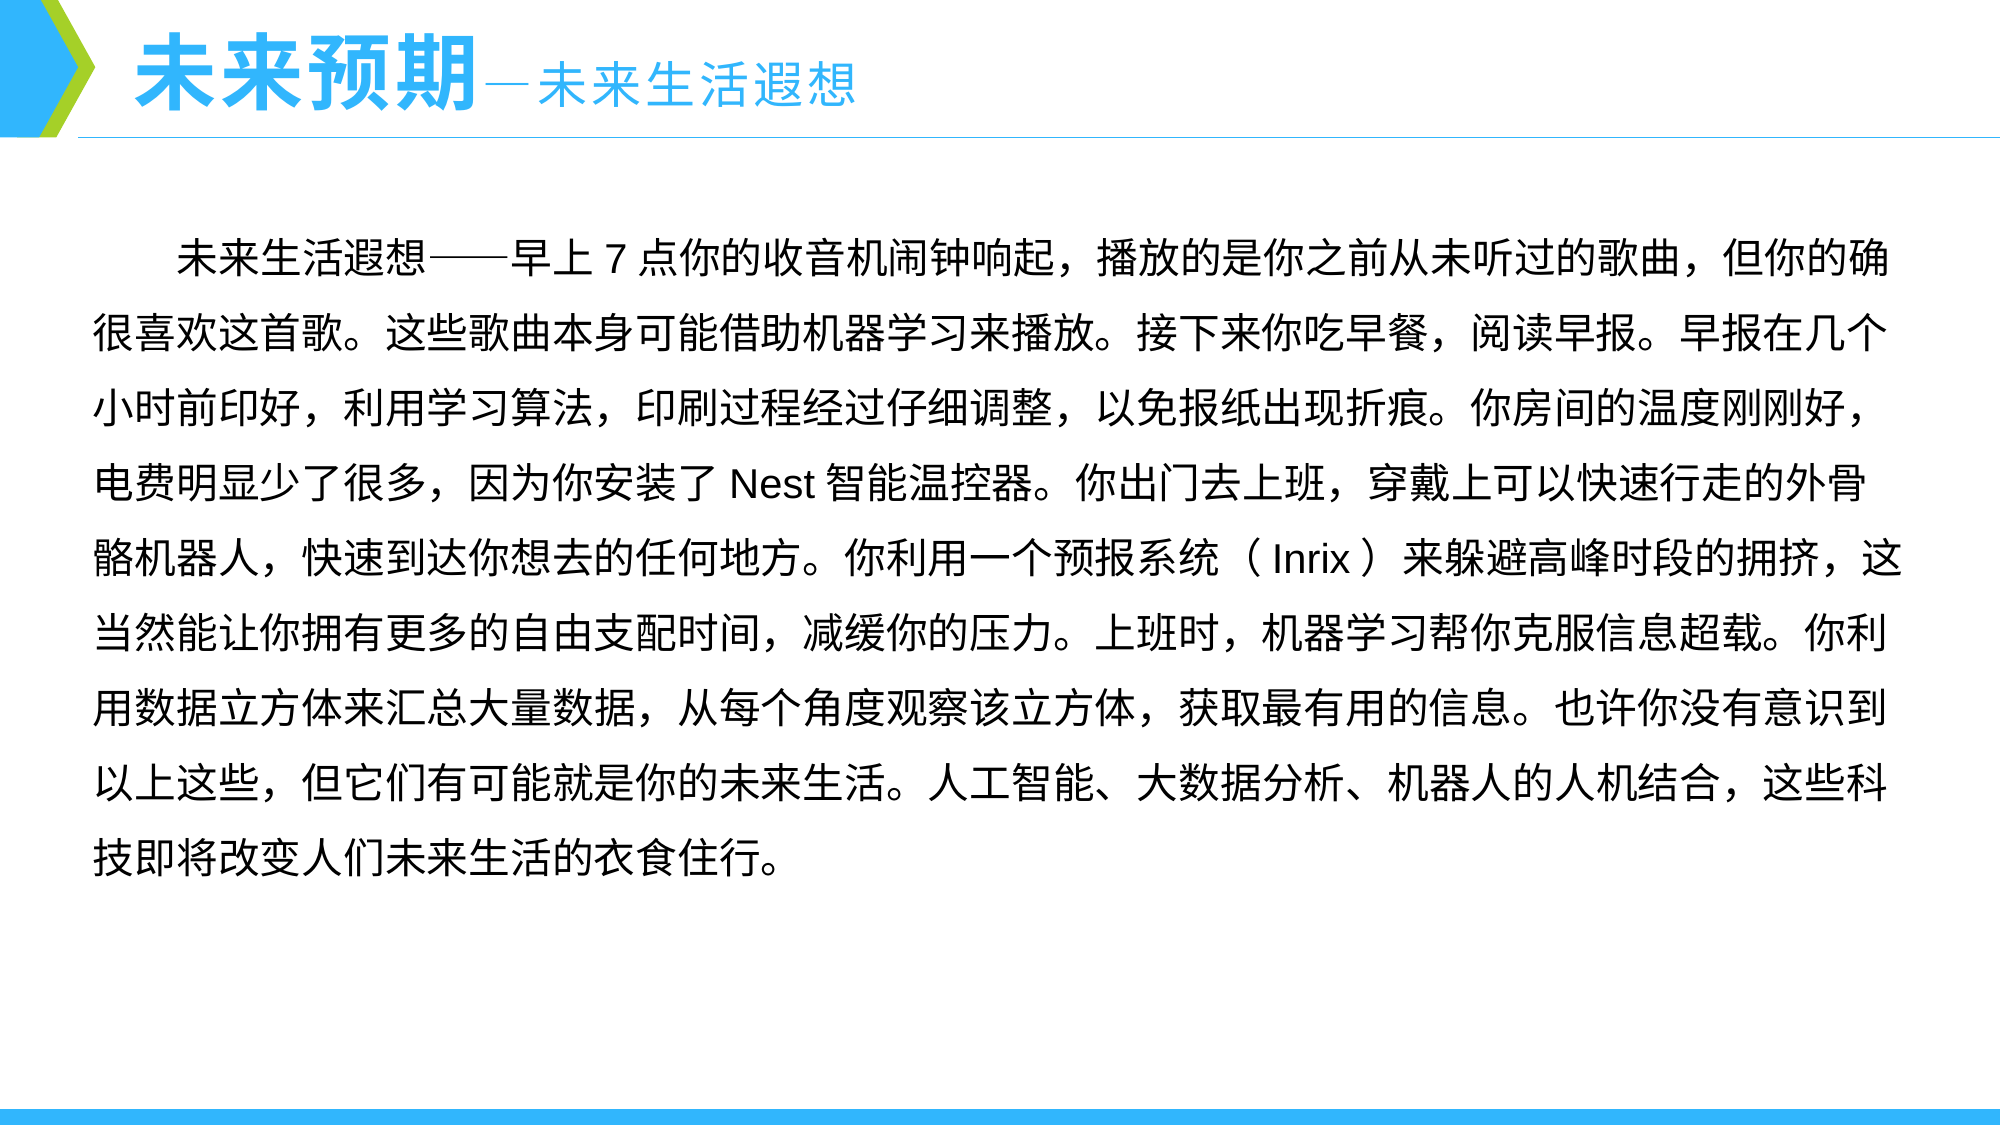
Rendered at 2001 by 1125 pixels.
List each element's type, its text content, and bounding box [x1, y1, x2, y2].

text_box [40, 0, 97, 139]
text_box [0, 1108, 2000, 1125]
text_box 未来预期—未来生活遐想 [118, 12, 874, 128]
text_box [0, 0, 80, 139]
text_box 未来生活遐想——早上7点你的收音机闹钟响起，播放的是你之前从未听过的歌曲，但你的确很喜欢这首歌。这些歌曲本身可能借助机器学习来播放。接下来你吃早餐，阅读早报。早报在几个小时前印好，利用学习算法，印刷过程经过仔细调整，以免报纸出现折痕。你房间的温度刚刚好，电费明显少了很多，因为你安装了Nest智能温控器。你出门去上班，穿戴上可以快速行走的外骨骼机器人，快速到达你想去的任何地方。你利用一个预报系统（Inrix）来躲避高峰时段的拥挤，这当然能让你拥有更多的自由支配时间，减缓你的压力。上班时，机器学习帮你克服信息超载。你利用数据立方体来汇总大量数据，从每个角度观察该立方体，获取最有用的信息。也许你没有意识到以上这些，但它们有可能就是你的未来生活。人工智能、大数据分析、机器人的人机结合，这些科技即将改变人们未来生活的衣食住行。 [78, 199, 1922, 889]
